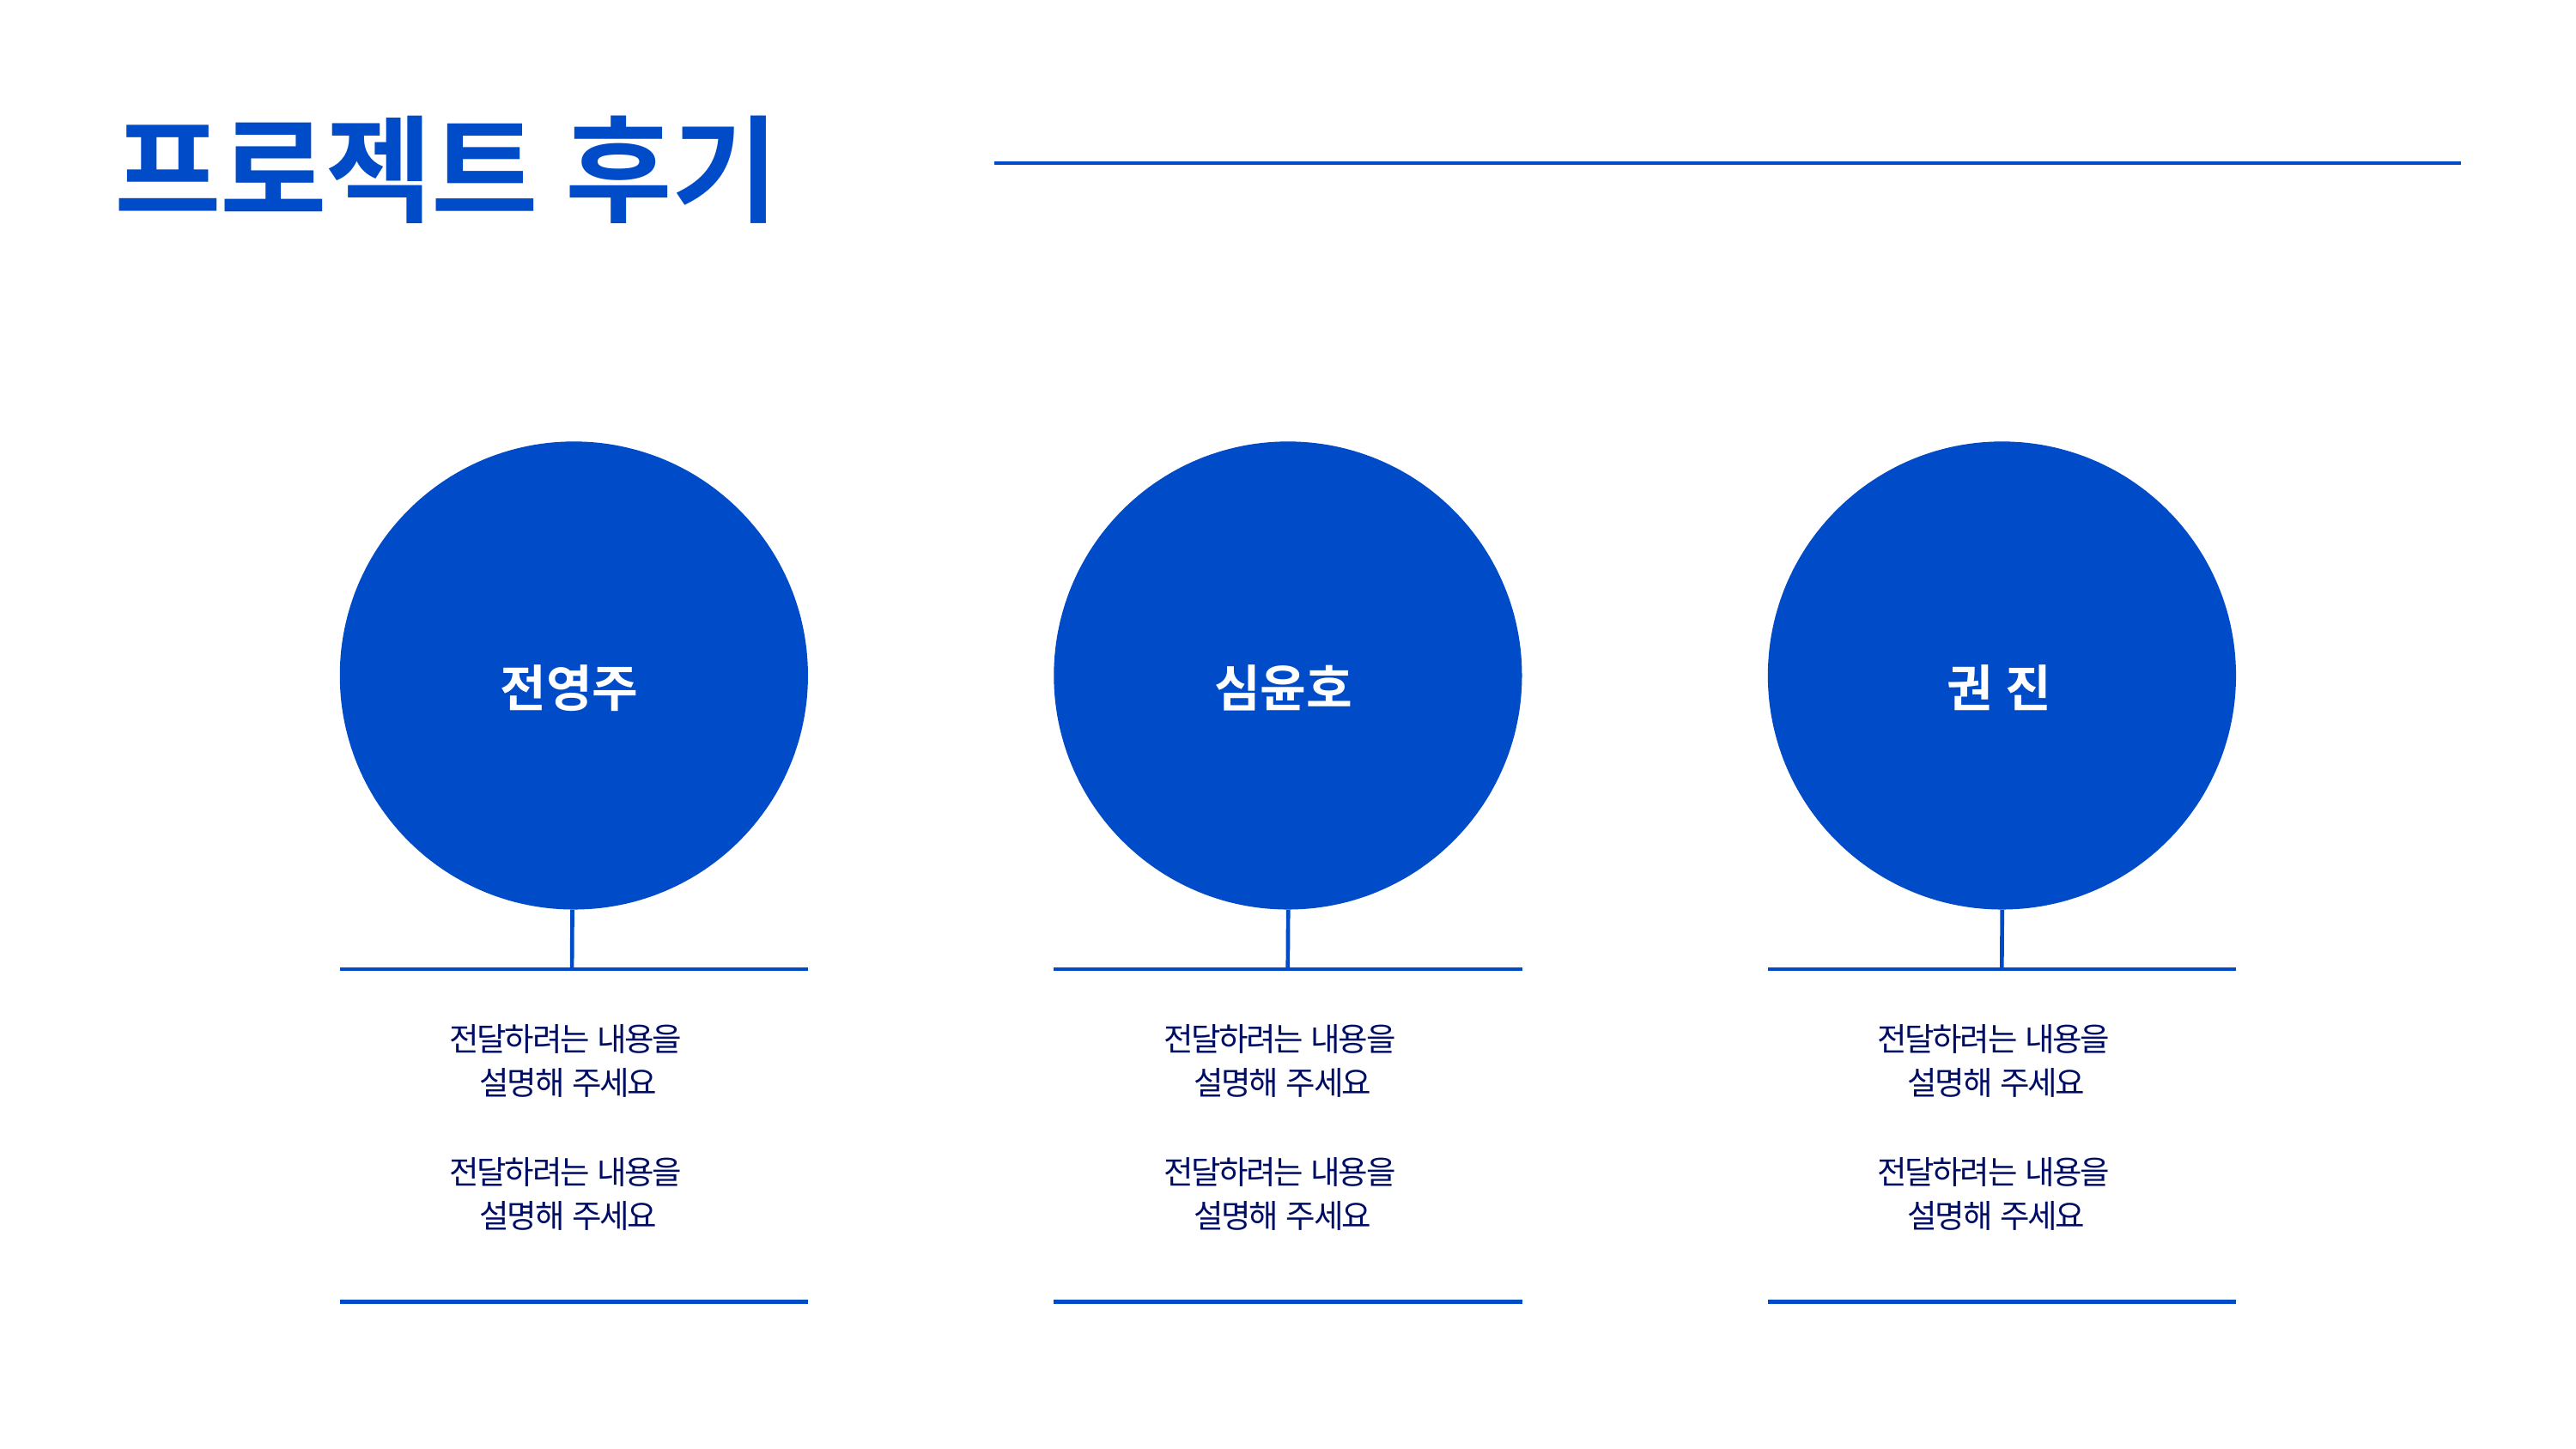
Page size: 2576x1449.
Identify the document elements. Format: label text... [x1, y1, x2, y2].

text_box [1767, 441, 2237, 910]
title 프로젝트 후기 [112, 94, 829, 339]
text_box [339, 441, 808, 910]
text_box 전달하려는 내용을 설명해 주세요 [1161, 1144, 1415, 1234]
text_box 권 진 [1945, 654, 2059, 717]
text_box 전달하려는 내용을 설명해 주세요 [1875, 1011, 2129, 1102]
text_box 전달하려는 내용을 설명해 주세요 [447, 1011, 701, 1102]
text_box 전달하려는 내용을 설명해 주세요 [1875, 1144, 2129, 1234]
text_box 전달하려는 내용을 설명해 주세요 [447, 1144, 701, 1234]
text_box 심윤호 [1212, 654, 1364, 717]
text_box 전영주 [498, 654, 650, 717]
text_box 전달하려는 내용을 설명해 주세요 [1161, 1011, 1415, 1102]
text_box [1054, 441, 1522, 910]
